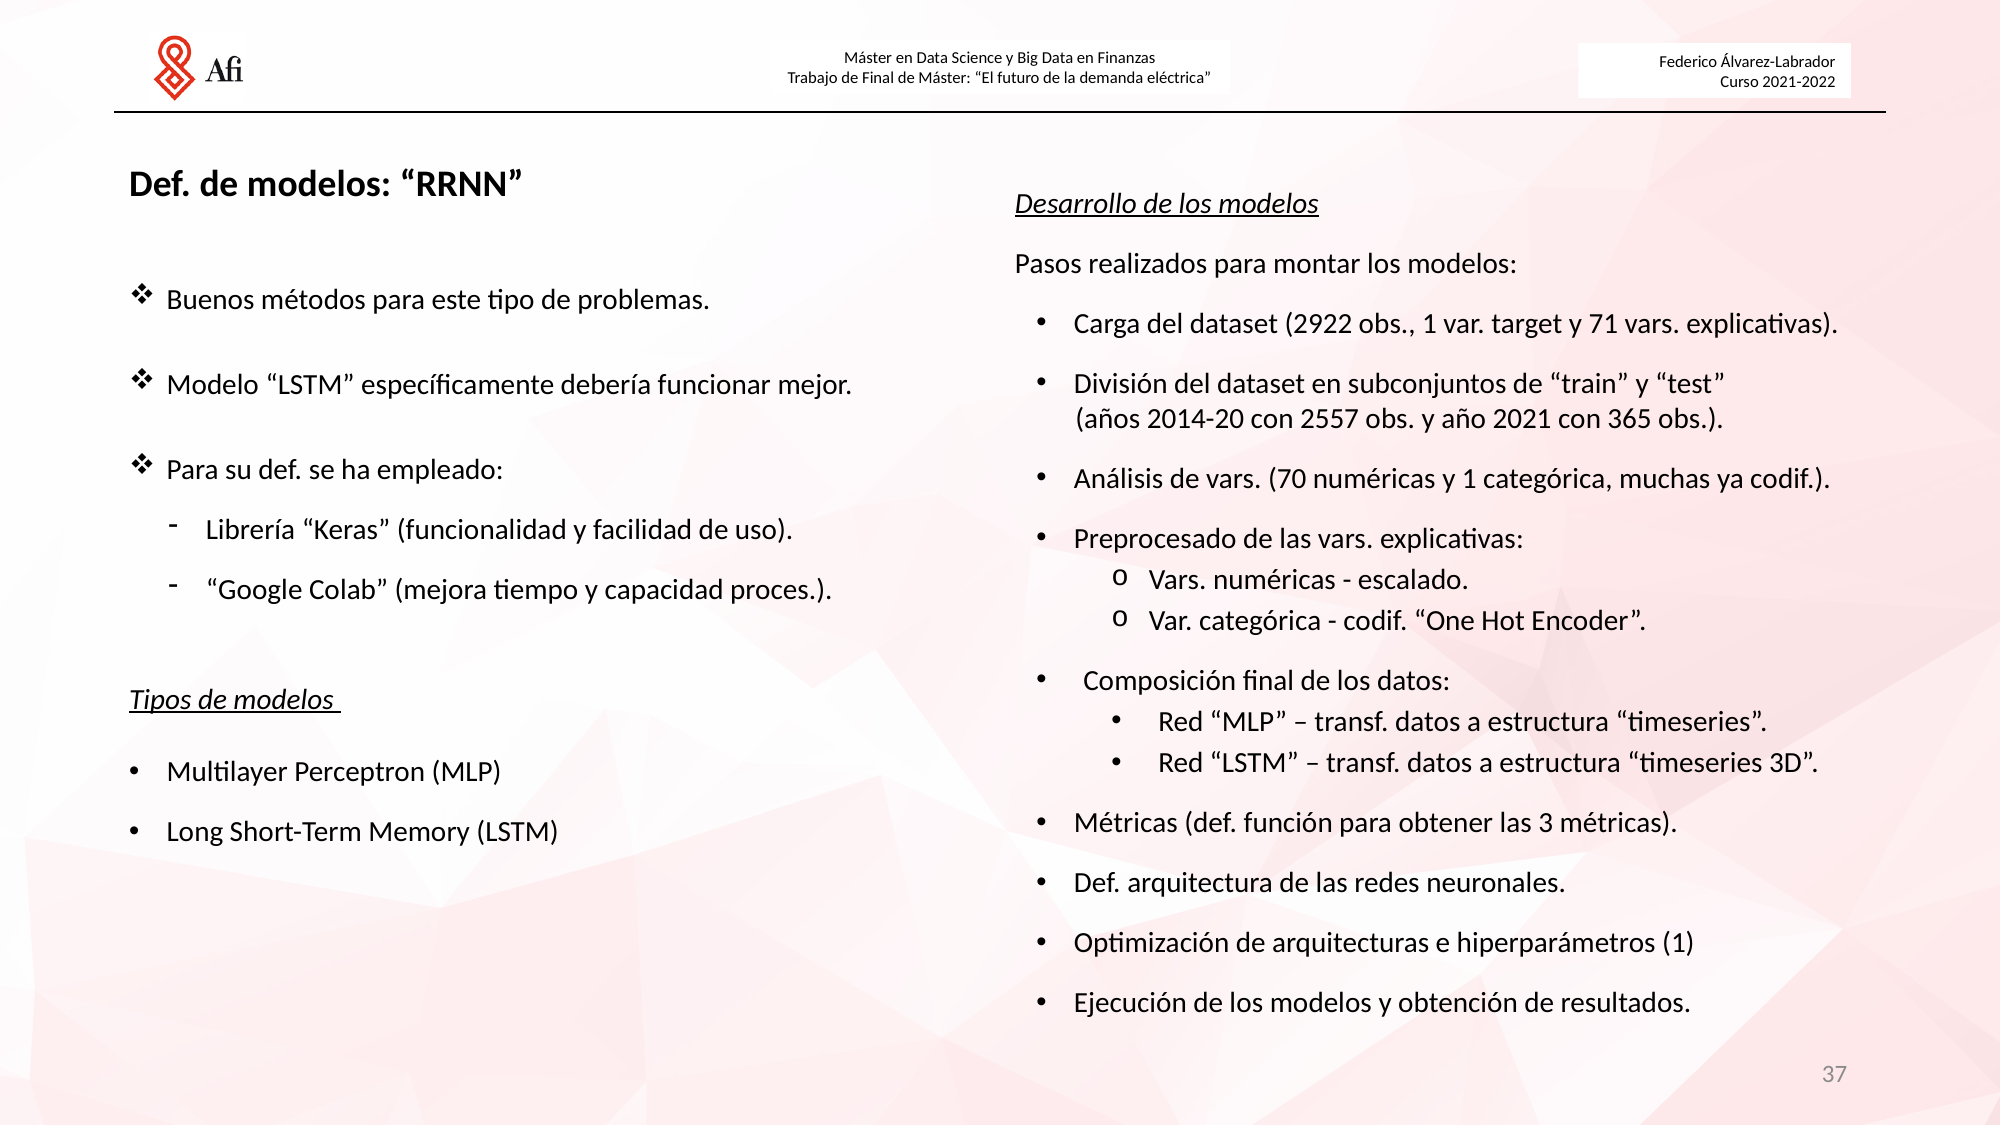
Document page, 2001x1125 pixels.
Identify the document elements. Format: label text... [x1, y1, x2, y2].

slide_number 37 [1412, 1042, 1863, 1103]
picture [149, 31, 245, 103]
text_box Def. de modelos: “RRNN” [114, 147, 874, 225]
text_box Máster en Data Science y Big Data en Finanzas Trabajo de Final de Máster: “El futuro de la demanda eléctrica” [769, 39, 1231, 95]
text_box Desarrollo de los modelos Pasos realizados para montar los modelos: Carga del dataset (2922 obs., 1 var. target y 71 vars. explicativas). División del dataset en subconjuntos de “train” y “test” (años 2014-20 con 2557 obs. y año 2021 con 365 obs.). Análisis de vars. (70 numéricas y 1 categórica, muchas ya codif.). Preprocesado de las vars. explicativas: Vars. numéricas - escalado. Var. categórica - codif. “One Hot Encoder”. Composición final de los datos: Red “MLP” – transf. datos a estructura “timeseries”. Red “LSTM” – transf. datos a estructura “timeseries 3D”. Métricas (def. función para obtener las 3 métricas). Def. arquitectura de las redes neuronales. Optimización de arquitecturas e hiperparámetros (1) Ejecución de los modelos y obtención de resultados. [999, 176, 1862, 1057]
text_box Buenos métodos para este tipo de problemas. Modelo “LSTM” específicamente debería funcionar mejor. Para su def. se ha empleado: Librería “Keras” (funcionalidad y facilidad de uso). “Google Colab” (mejora tiempo y capacidad proces.). Tipos de modelos Multilayer Perceptron (MLP) Long Short-Term Memory (LSTM) [114, 225, 874, 1057]
text_box Federico Álvarez-Labrador Curso 2021-2022 [1578, 43, 1851, 98]
